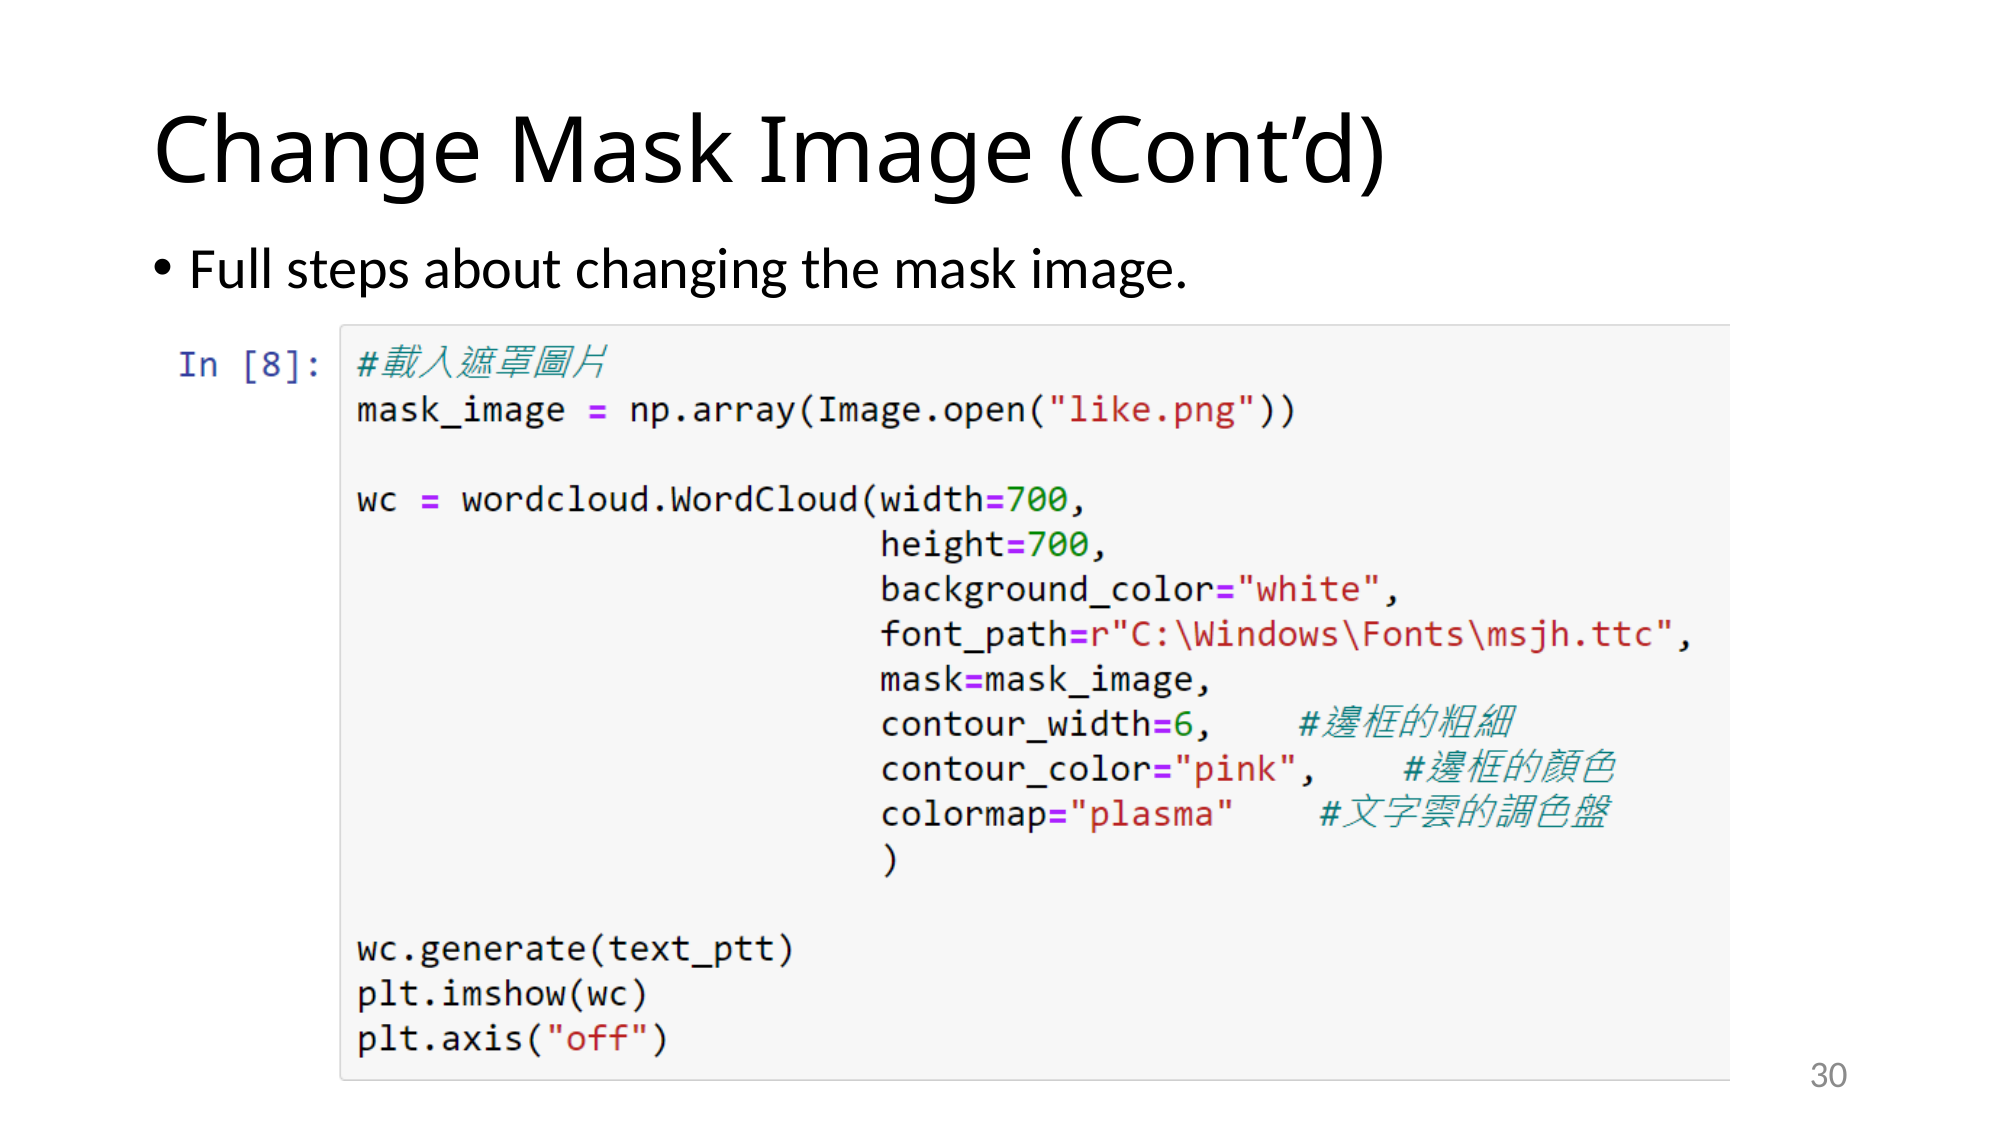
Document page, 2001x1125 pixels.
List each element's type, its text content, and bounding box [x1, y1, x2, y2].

title Change Mask Image (Cont’d) [137, 43, 1863, 231]
list Full steps about changing the mask image. [137, 231, 1863, 945]
slide_number 30 [1412, 1042, 1863, 1103]
picture [156, 323, 1730, 1081]
